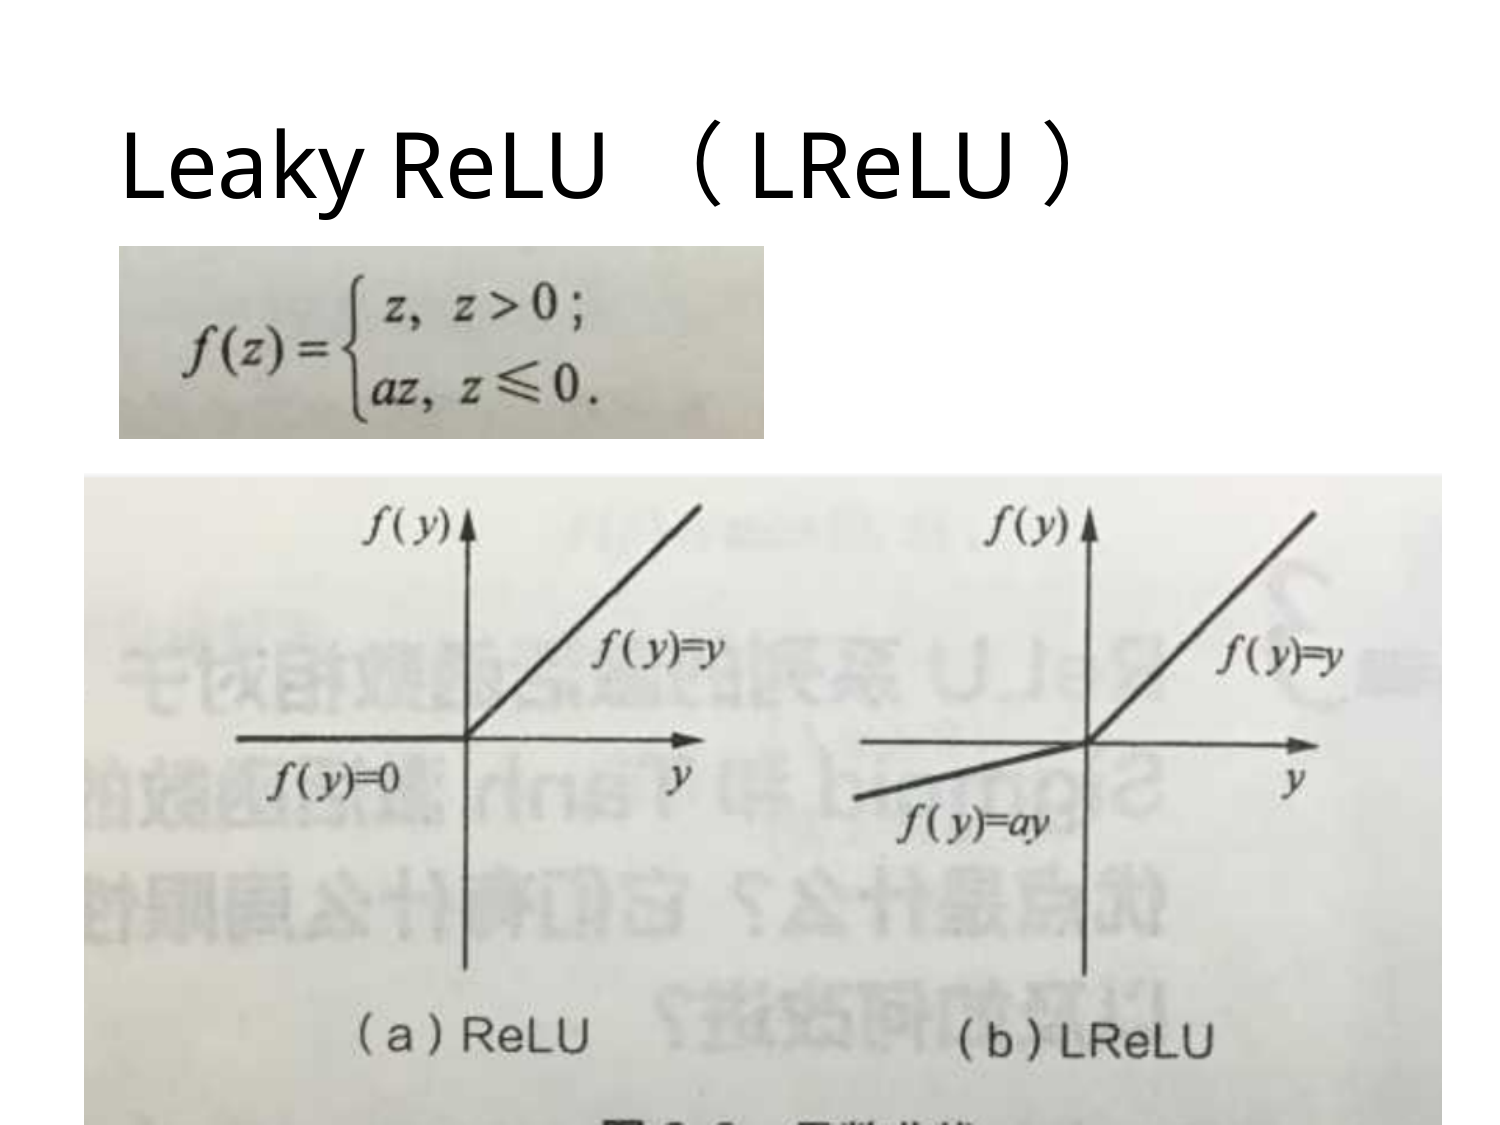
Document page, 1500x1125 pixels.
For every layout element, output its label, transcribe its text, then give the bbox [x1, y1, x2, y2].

picture [84, 473, 1442, 1125]
title Leaky ReLU（LReLU） [103, 59, 1397, 278]
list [119, 246, 764, 439]
